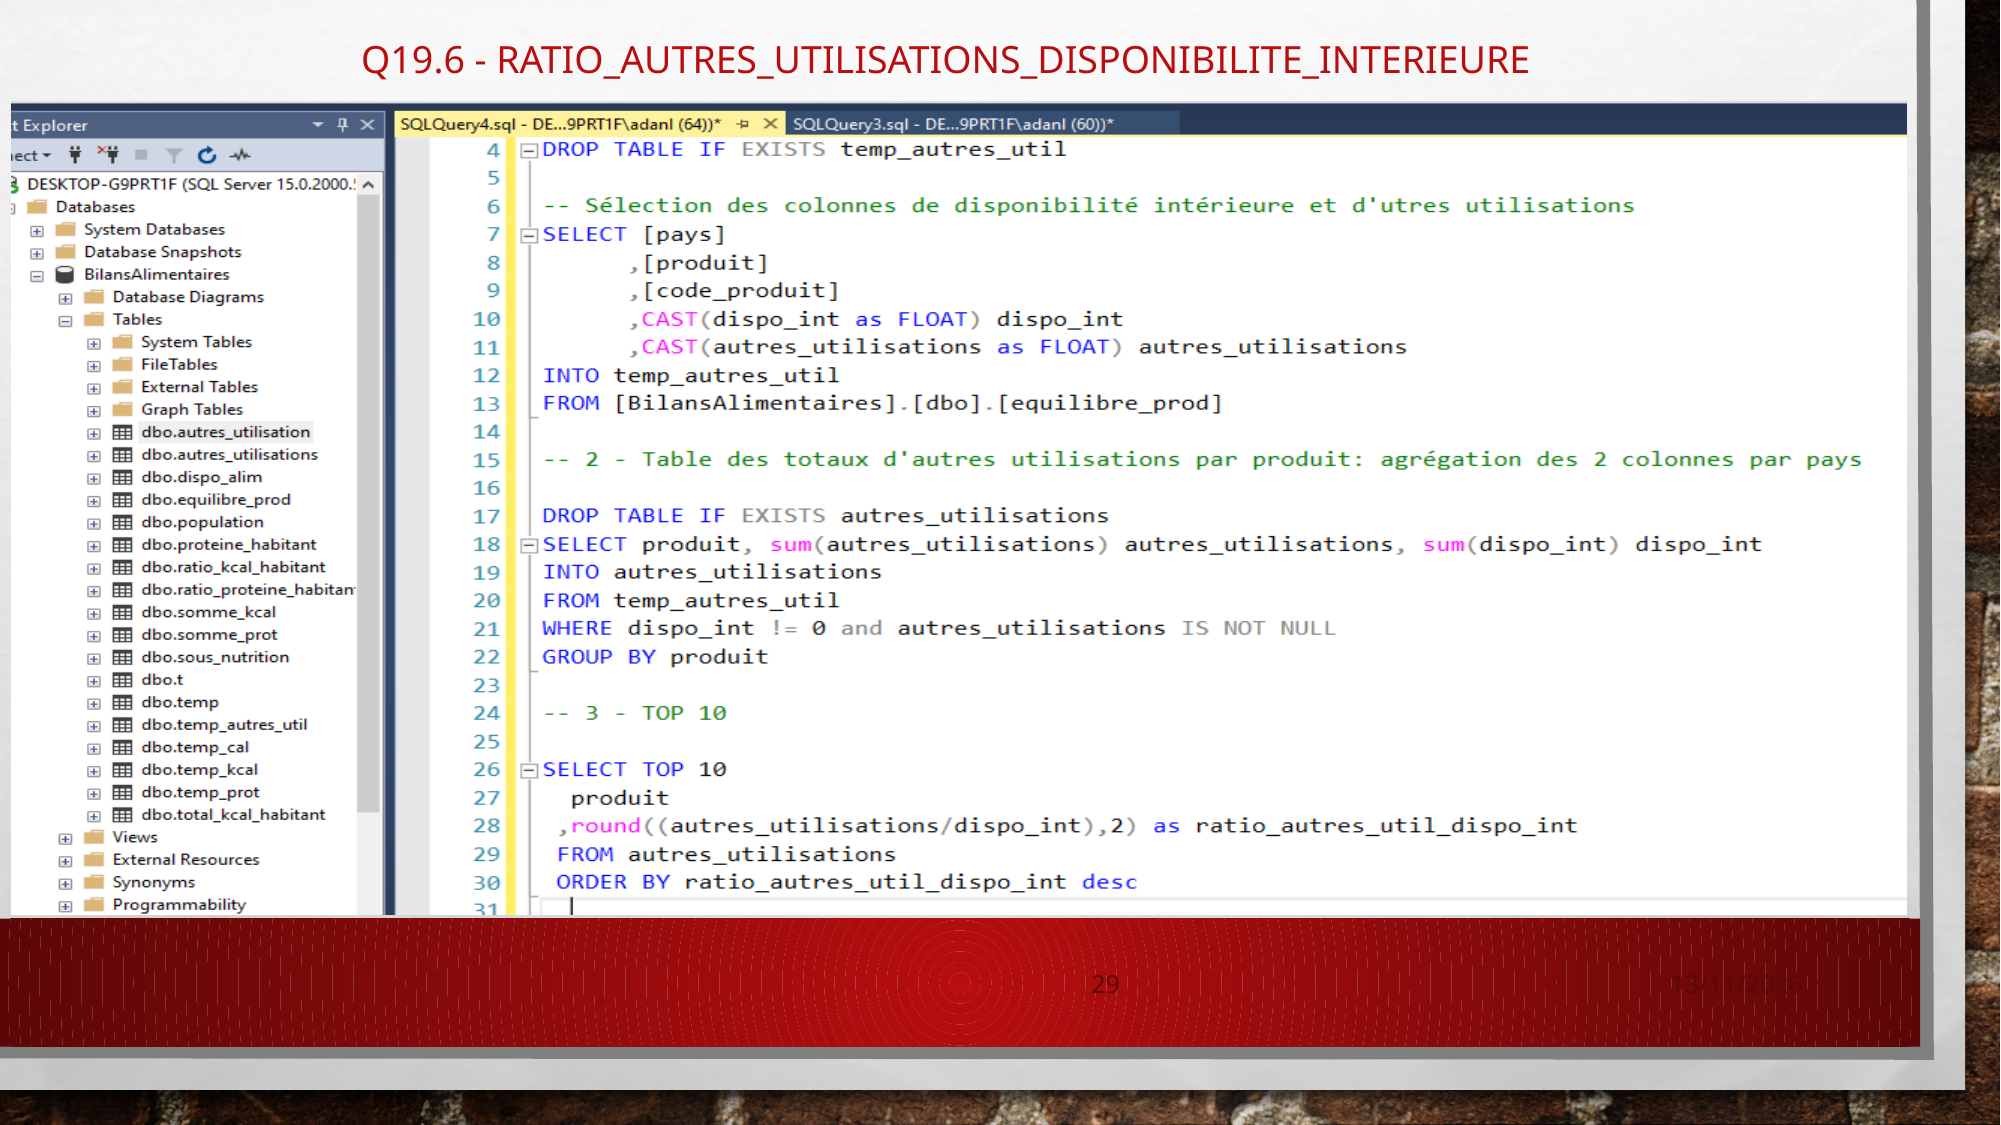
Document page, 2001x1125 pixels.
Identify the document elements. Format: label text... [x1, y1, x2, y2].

title Q19.6 - Ratio_autres_utilisations_disponibilite_interieure [93, 21, 1799, 100]
slide_number 29 [1031, 944, 1181, 1027]
picture [0, 0, 2000, 1125]
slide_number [1197, 944, 1818, 1027]
picture [11, 100, 1907, 915]
